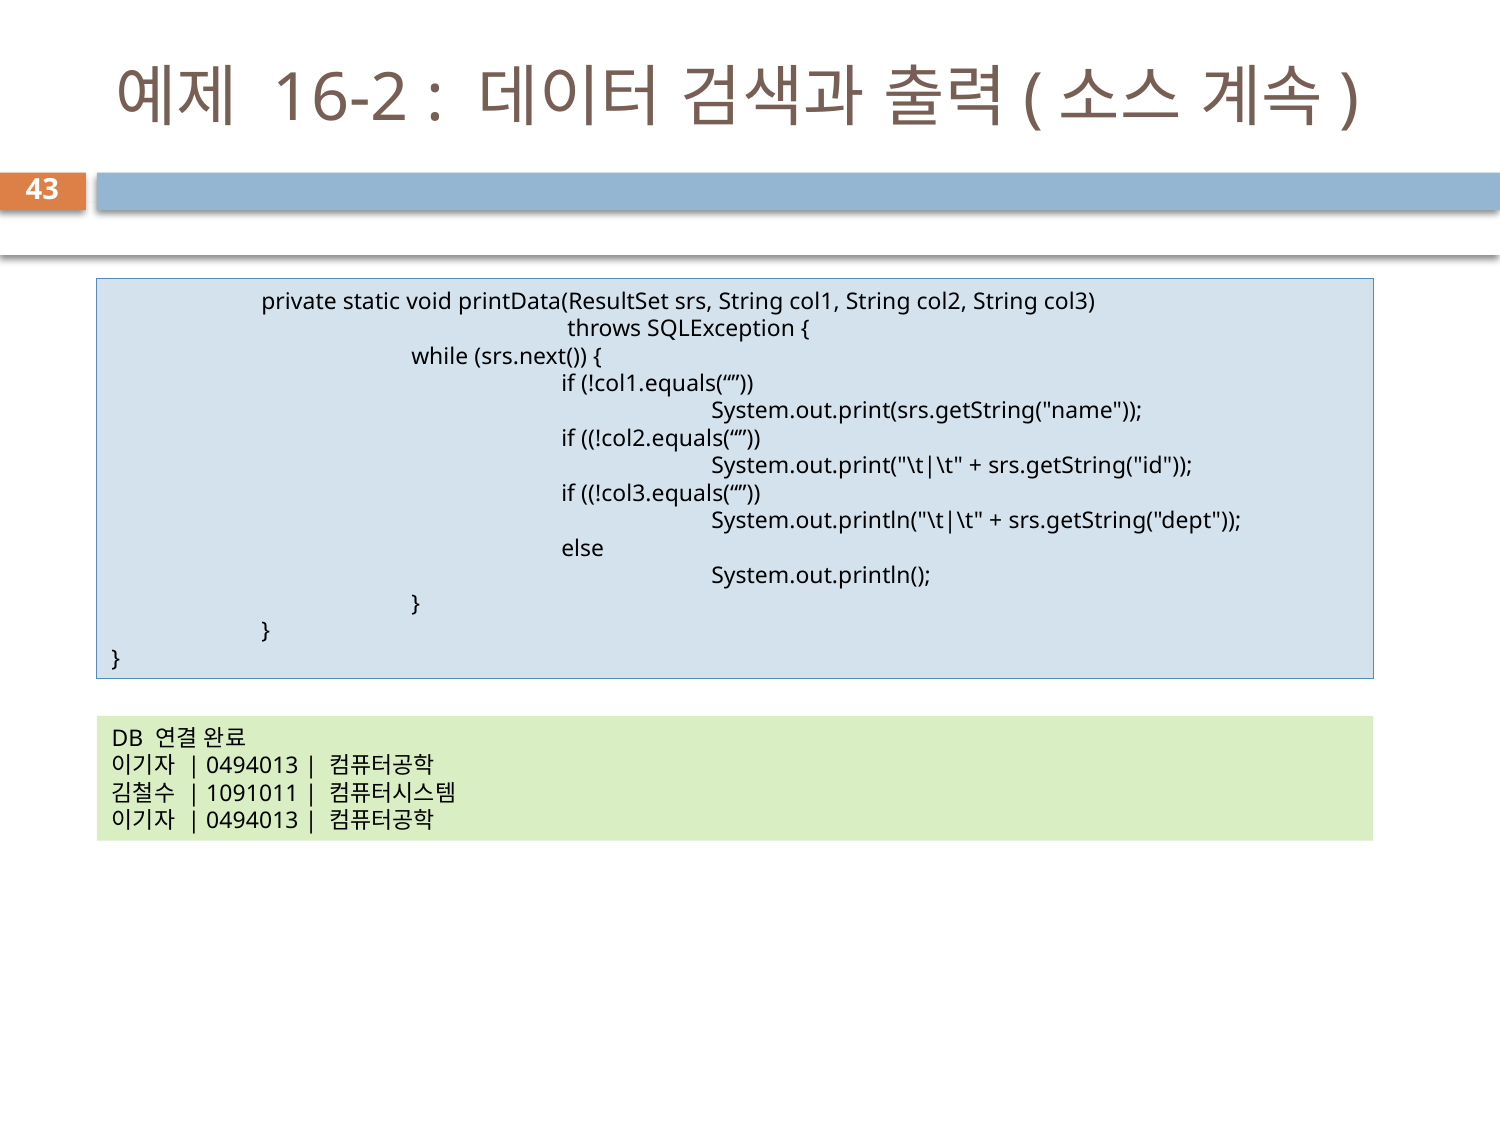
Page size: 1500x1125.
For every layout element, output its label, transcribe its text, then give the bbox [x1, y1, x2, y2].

title 예제 16-2 : 데이터 검색과 출력(소스 계속) [100, 75, 1438, 149]
slide_number 43 [0, 170, 87, 211]
text_box DB 연결 완료 이기자 | 0494013 | 컴퓨터공학 김철수 | 1091011 | 컴퓨터시스템 이기자 | 0494013 | 컴퓨터공학 [96, 715, 1374, 841]
text_box private static void printData(ResultSet srs, String col1, String col2, String col3) throws SQLException { while (srs.next()) { if (!col1.equals(“”)) System.out.print(srs.getString("name")); if ((!col2.equals(“”)) System.out.print("\t|\t" + srs.getString("id")); if ((!col3.equals(“”)) System.out.println("\t|\t" + srs.getString("dept")); else System.out.println(); } } } [96, 278, 1374, 679]
text_box [0, 0, 1500, 75]
